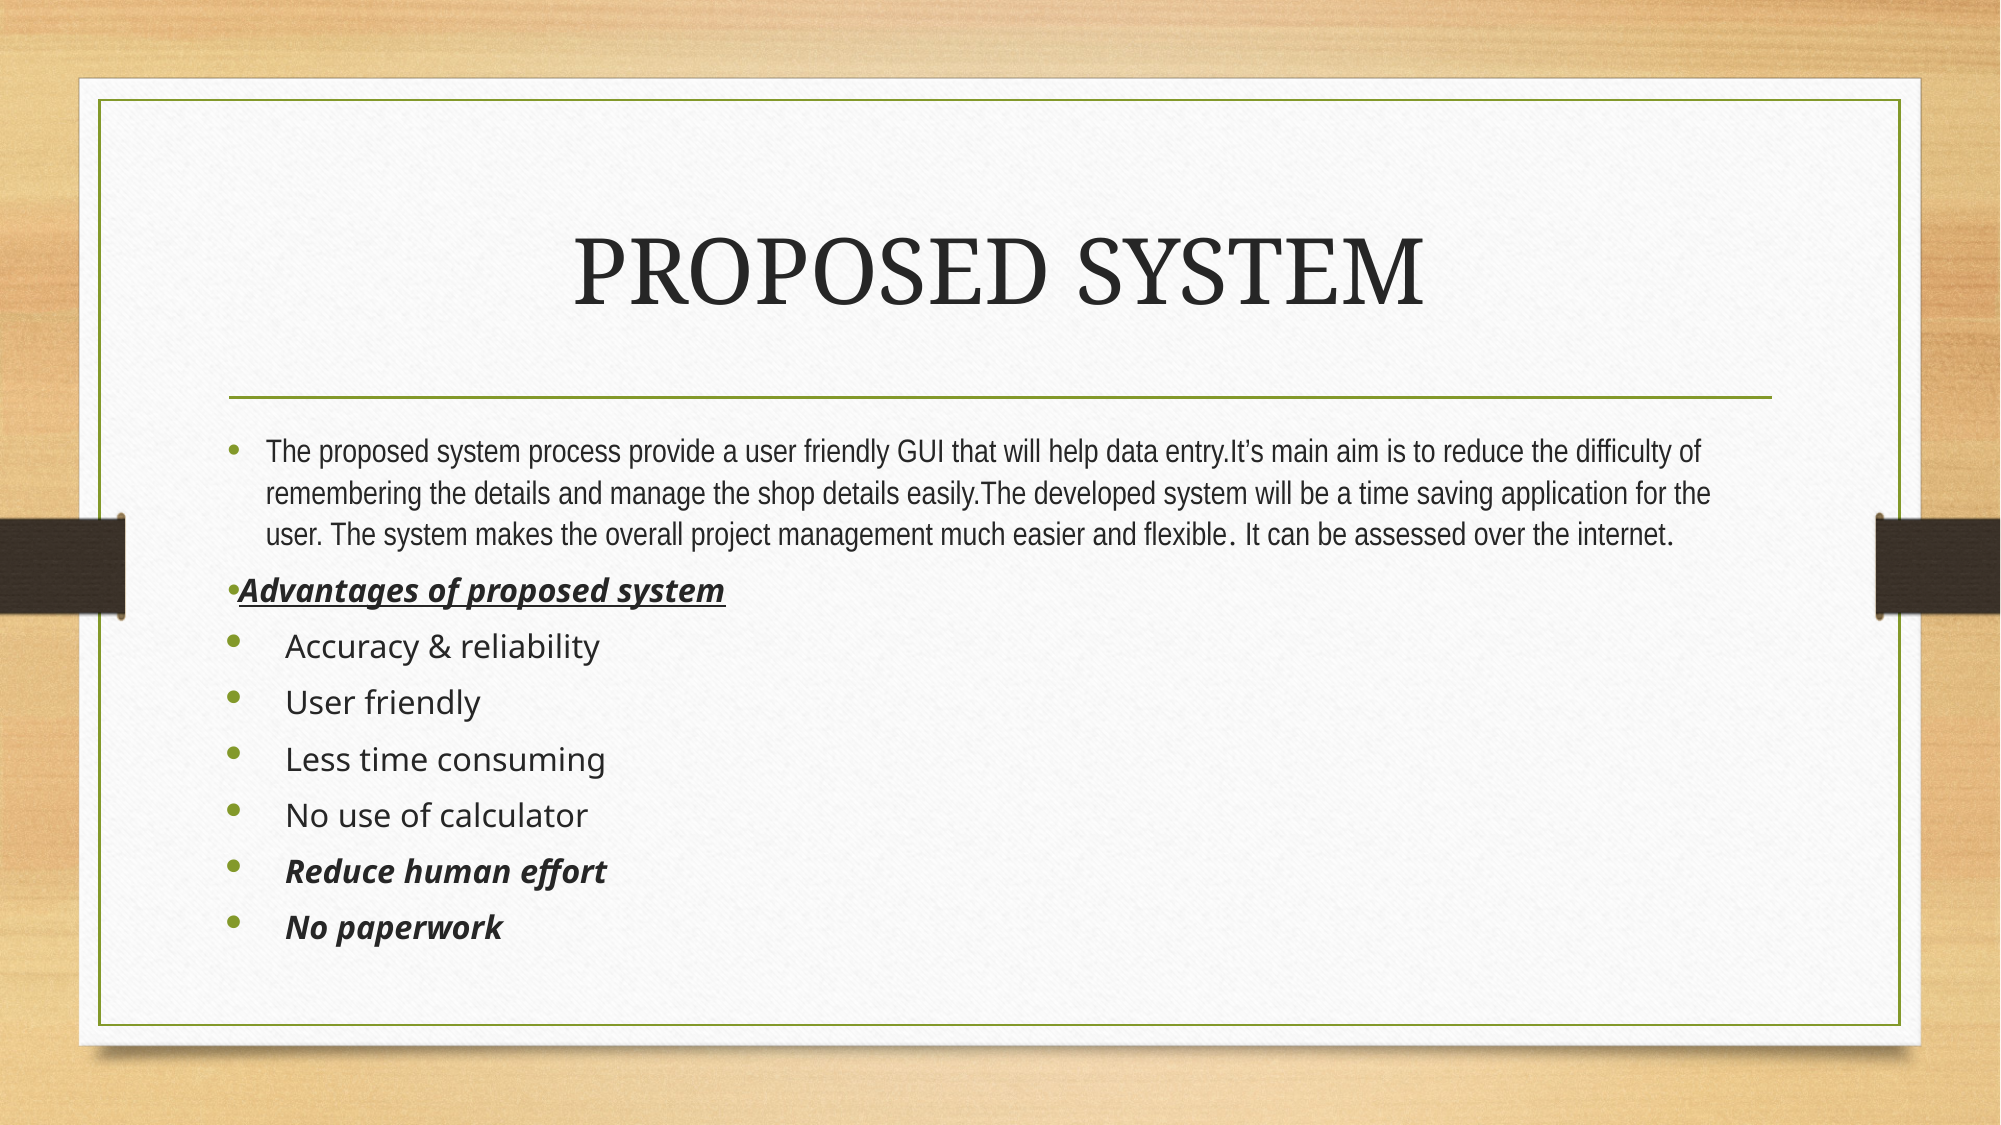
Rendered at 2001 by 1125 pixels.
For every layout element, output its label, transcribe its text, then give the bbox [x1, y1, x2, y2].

picture [0, 0, 2001, 1125]
list The proposed system process provide a user friendly GUI that will help data entry.It’s main aim is to reduce the difficulty of remembering the details and manage the shop details easily.The developed system will be a time saving application for the user. The system makes the overall project management much easier and flexible. It can be assessed over the internet. Advantages of proposed system Accuracy & reliability User friendly Less time consuming No use of calculator Reduce human effort No paperwork [212, 419, 1788, 964]
title PROPOSED SYSTEM [212, 161, 1788, 375]
